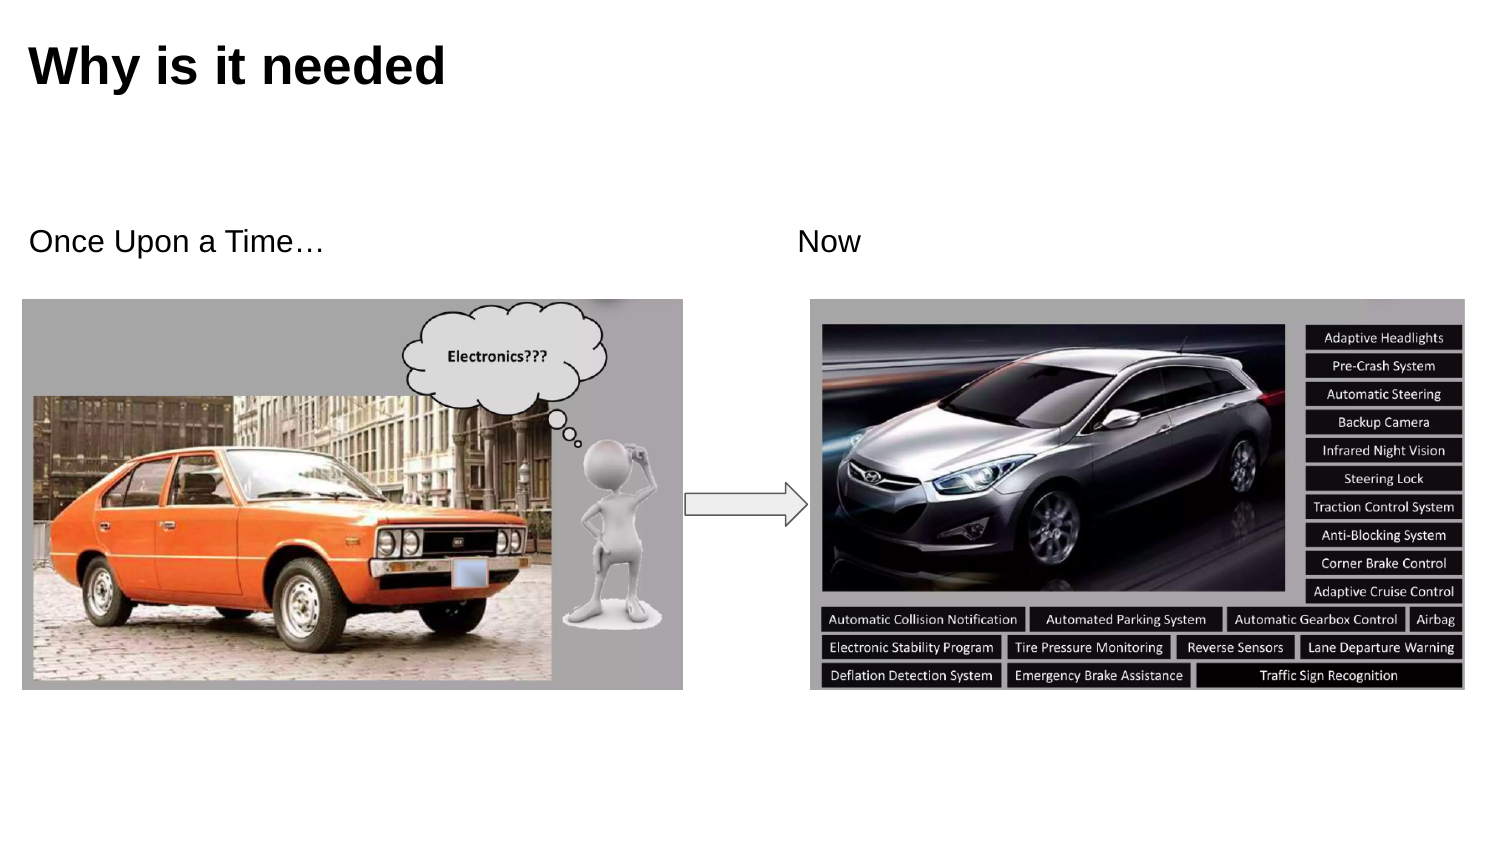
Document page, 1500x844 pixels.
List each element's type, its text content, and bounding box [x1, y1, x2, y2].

title Why is it needed [13, 16, 1412, 111]
text_box [688, 482, 804, 527]
picture [22, 299, 683, 690]
title Once Upon a Time… Now [14, 205, 1412, 300]
picture [810, 299, 1465, 690]
